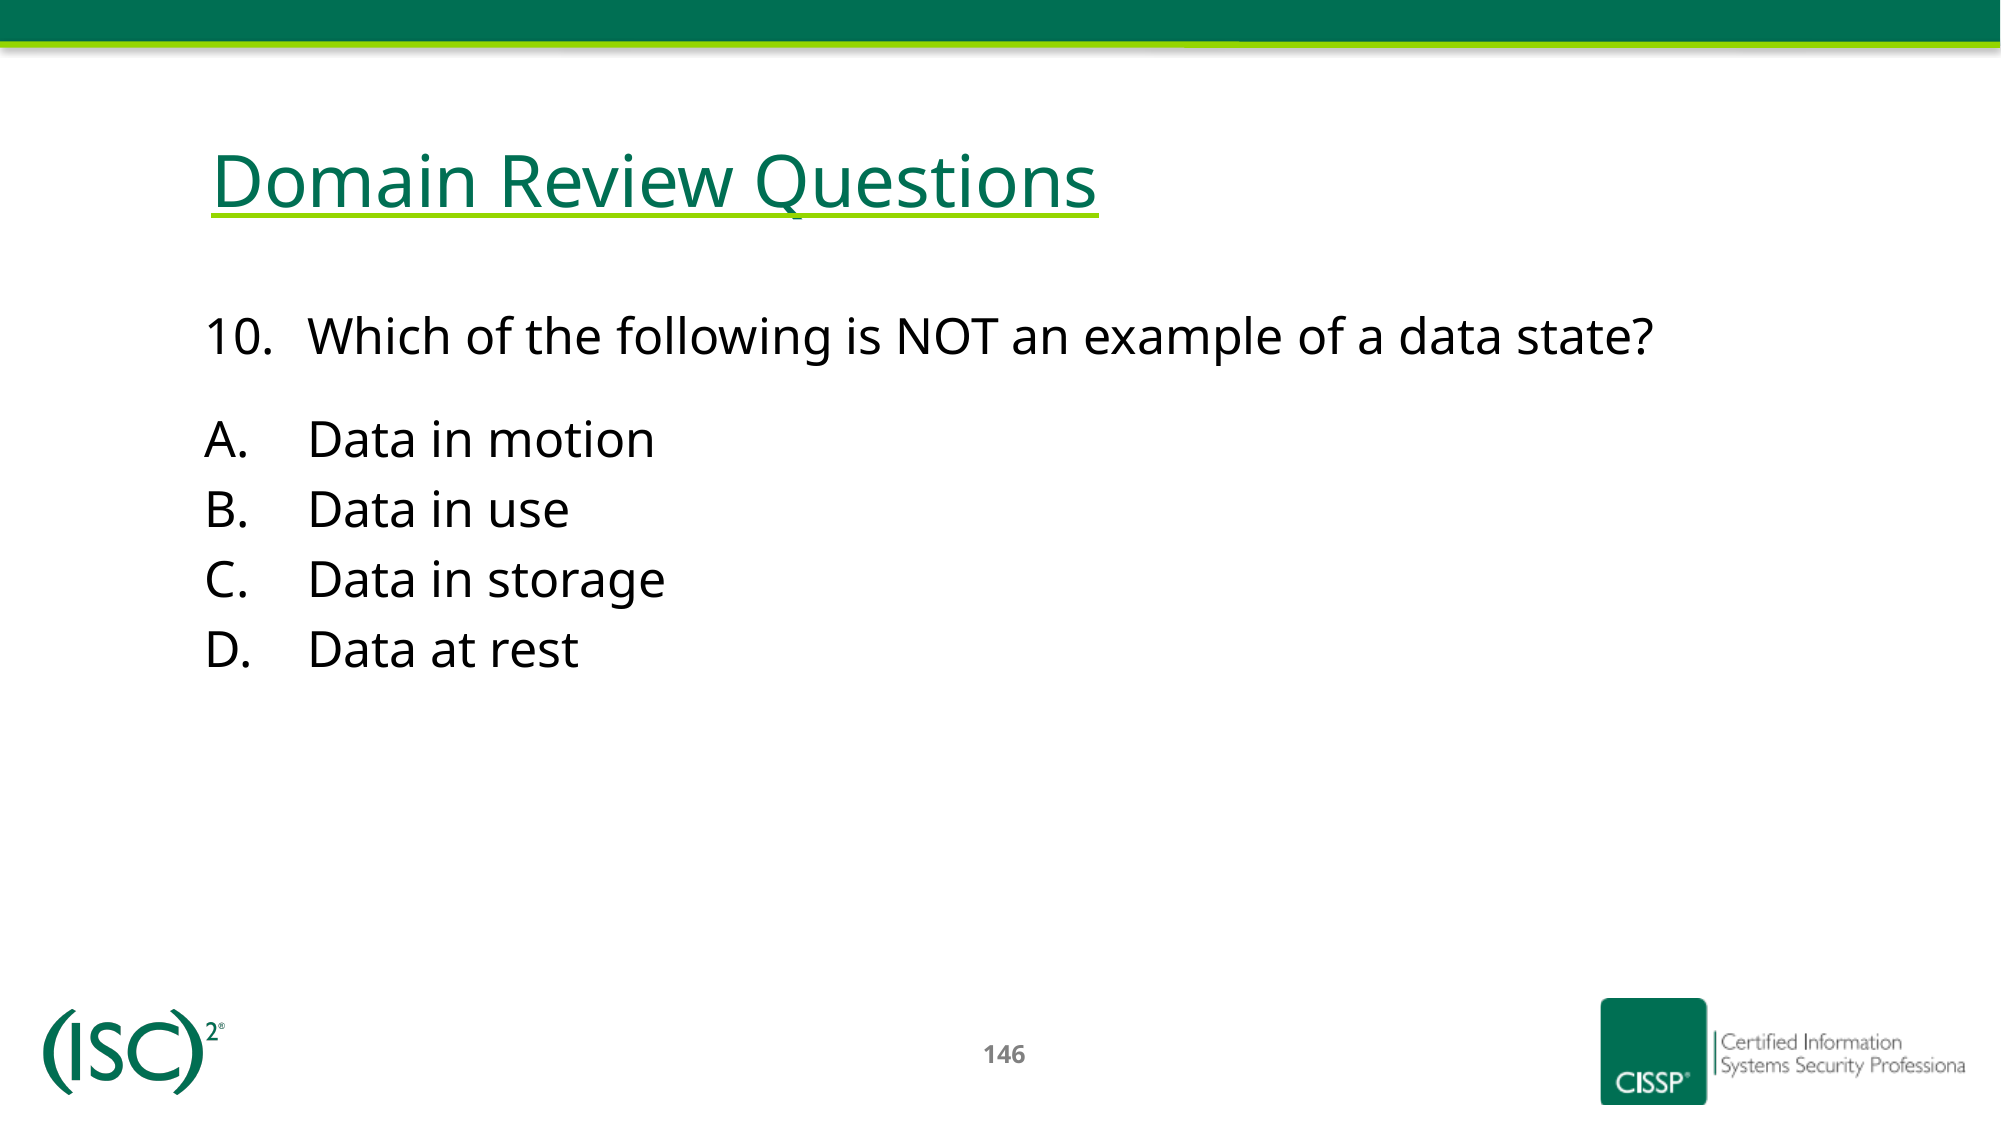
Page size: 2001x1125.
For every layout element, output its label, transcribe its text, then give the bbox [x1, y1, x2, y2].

picture [40, 1005, 228, 1099]
list Which of the following is NOT an example of a data state? Data in motion Data in use Data in storage Data at rest [189, 297, 1837, 961]
title Domain Review Questions [196, 91, 1883, 280]
